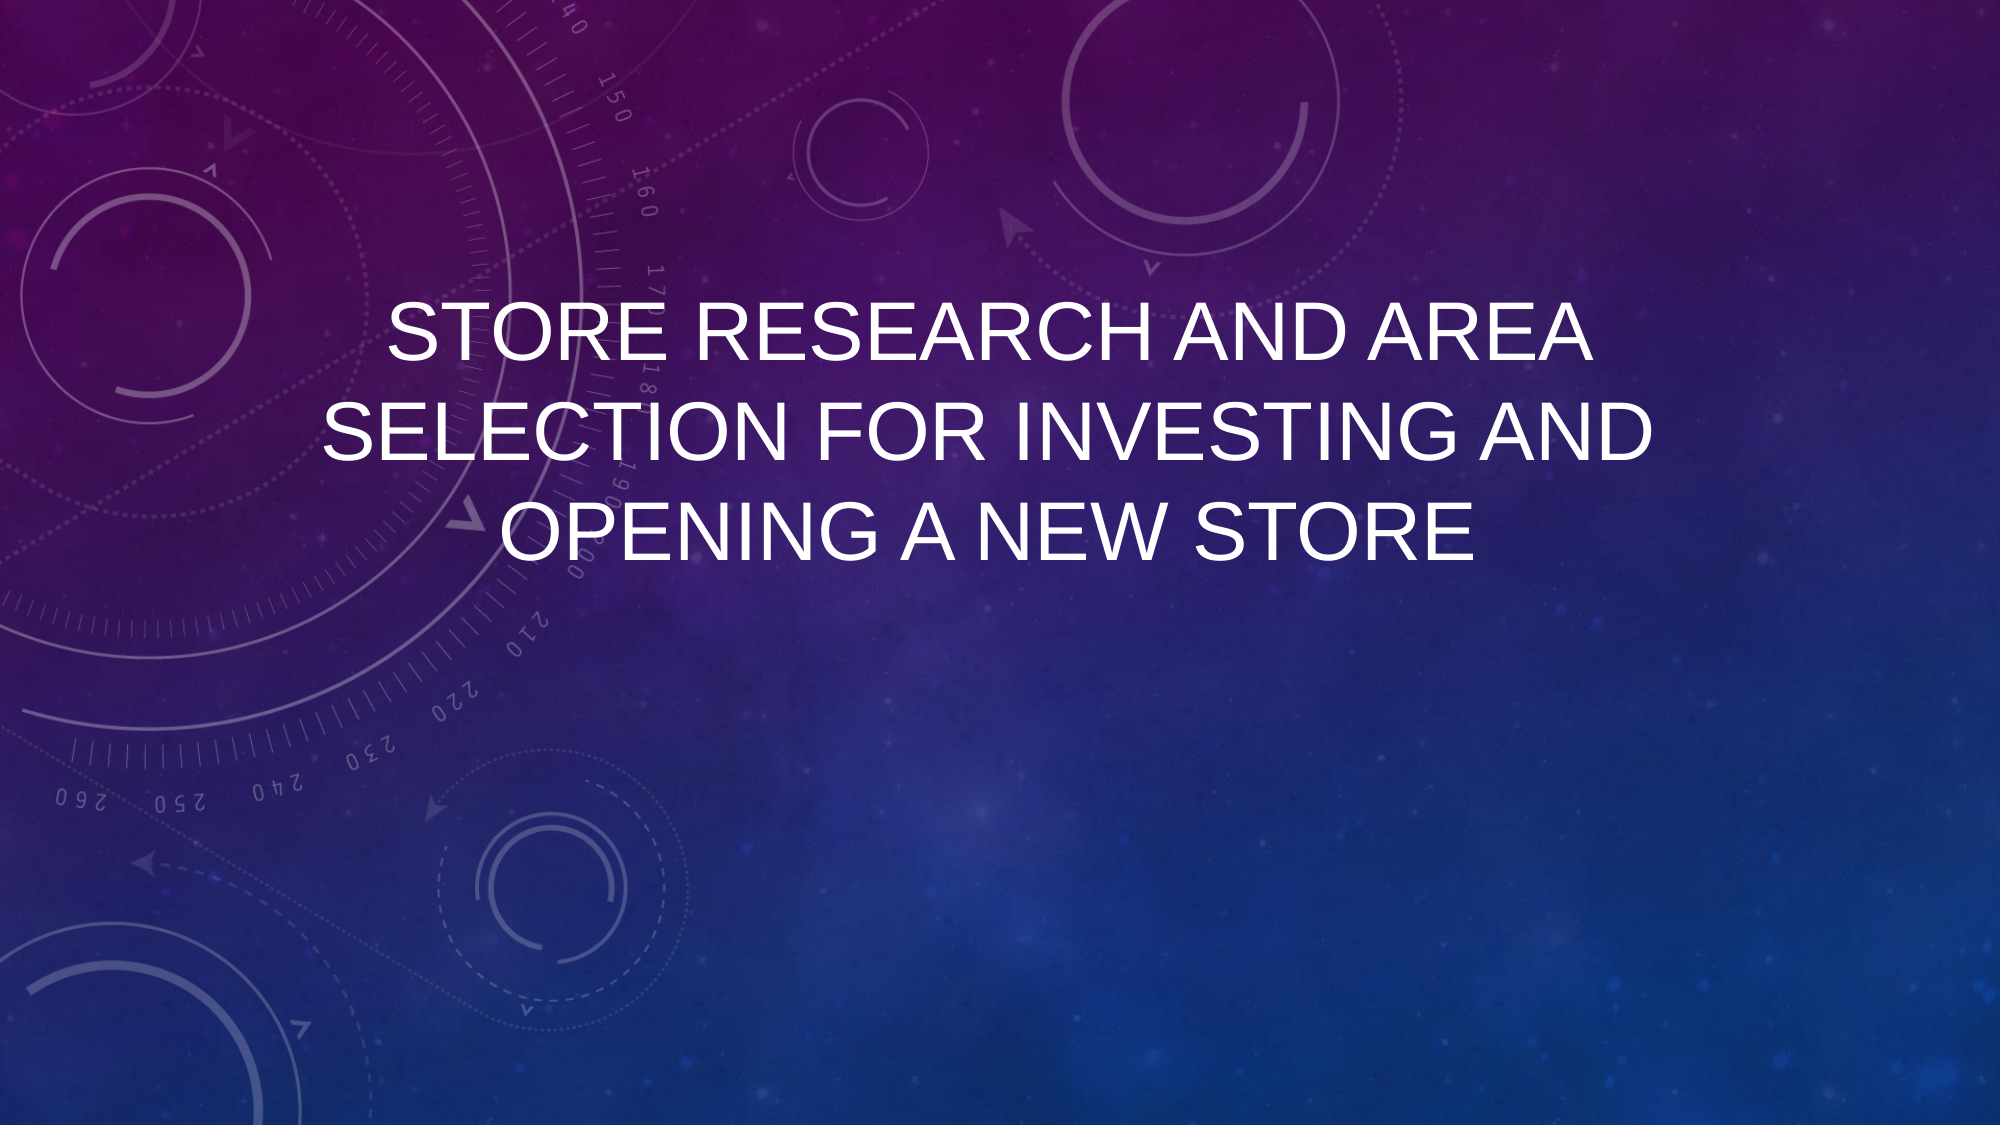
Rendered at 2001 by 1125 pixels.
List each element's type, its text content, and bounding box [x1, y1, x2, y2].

text_box [0, 0, 2000, 1125]
title STORE RESEARCH AND AREA SELECTION FOR INVESTING AND OPENING A NEW STORE [187, 275, 1788, 578]
